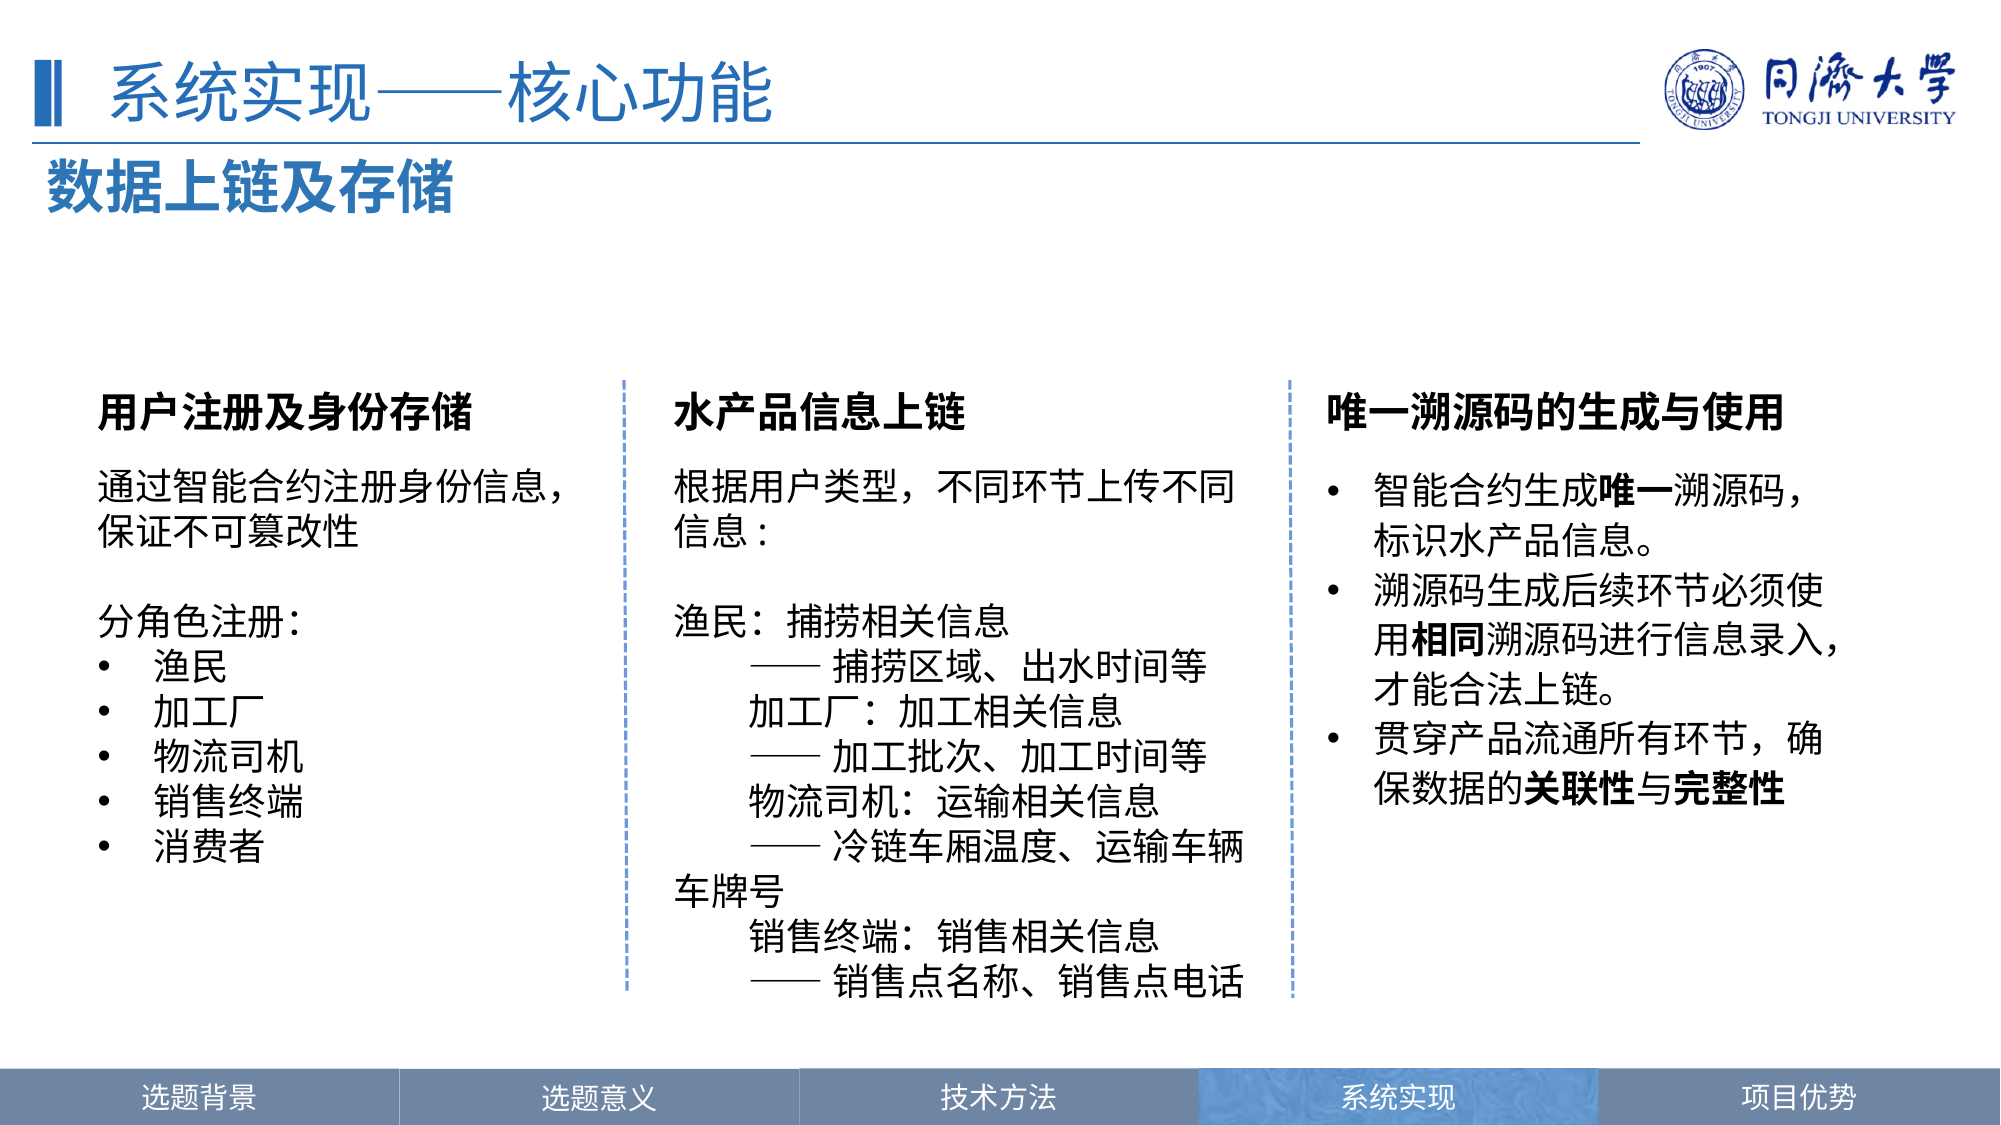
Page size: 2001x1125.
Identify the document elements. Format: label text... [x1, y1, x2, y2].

text_box 技术方法 [798, 1067, 1198, 1125]
list 系统实现——核心功能 [91, 43, 1500, 142]
text_box 选题背景 [0, 1068, 398, 1125]
text_box 数据上链及存储 [32, 144, 585, 227]
text_box 选题意义 [398, 1068, 798, 1125]
text_box 用户注册及身份存储 [82, 378, 641, 439]
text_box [623, 379, 628, 994]
picture [1664, 49, 1974, 130]
text_box 水产品信息上链 [658, 378, 1051, 445]
text_box 唯一溯源码的生成与使用 [1312, 378, 1819, 445]
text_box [1289, 379, 1294, 999]
text_box 通过智能合约注册身份信息，保证不可篡改性 分角色注册： 渔民 加工厂 物流司机 销售终端 消费者 [82, 455, 623, 851]
text_box 项目优势 [1599, 1067, 2000, 1125]
text_box 根据用户类型，不同环节上传不同信息: 渔民：捕捞相关信息 ——捕捞区域、出水时间等 加工厂：加工相关信息 ——加工批次、加工时间等 物流司机：运输相关信息 ——冷链车厢温度、运输车辆车牌号 销售终端：销售相关信息 ——销售点名称、销售点电话 [658, 455, 1268, 1013]
text_box 系统实现 [1198, 1067, 1599, 1125]
text_box 智能合约生成唯一溯源码，标识水产品信息。 溯源码生成后续环节必须使用相同溯源码进行信息录入，才能合法上链。 贯穿产品流通所有环节，确保数据的关联性与完整性 [1312, 455, 1851, 892]
